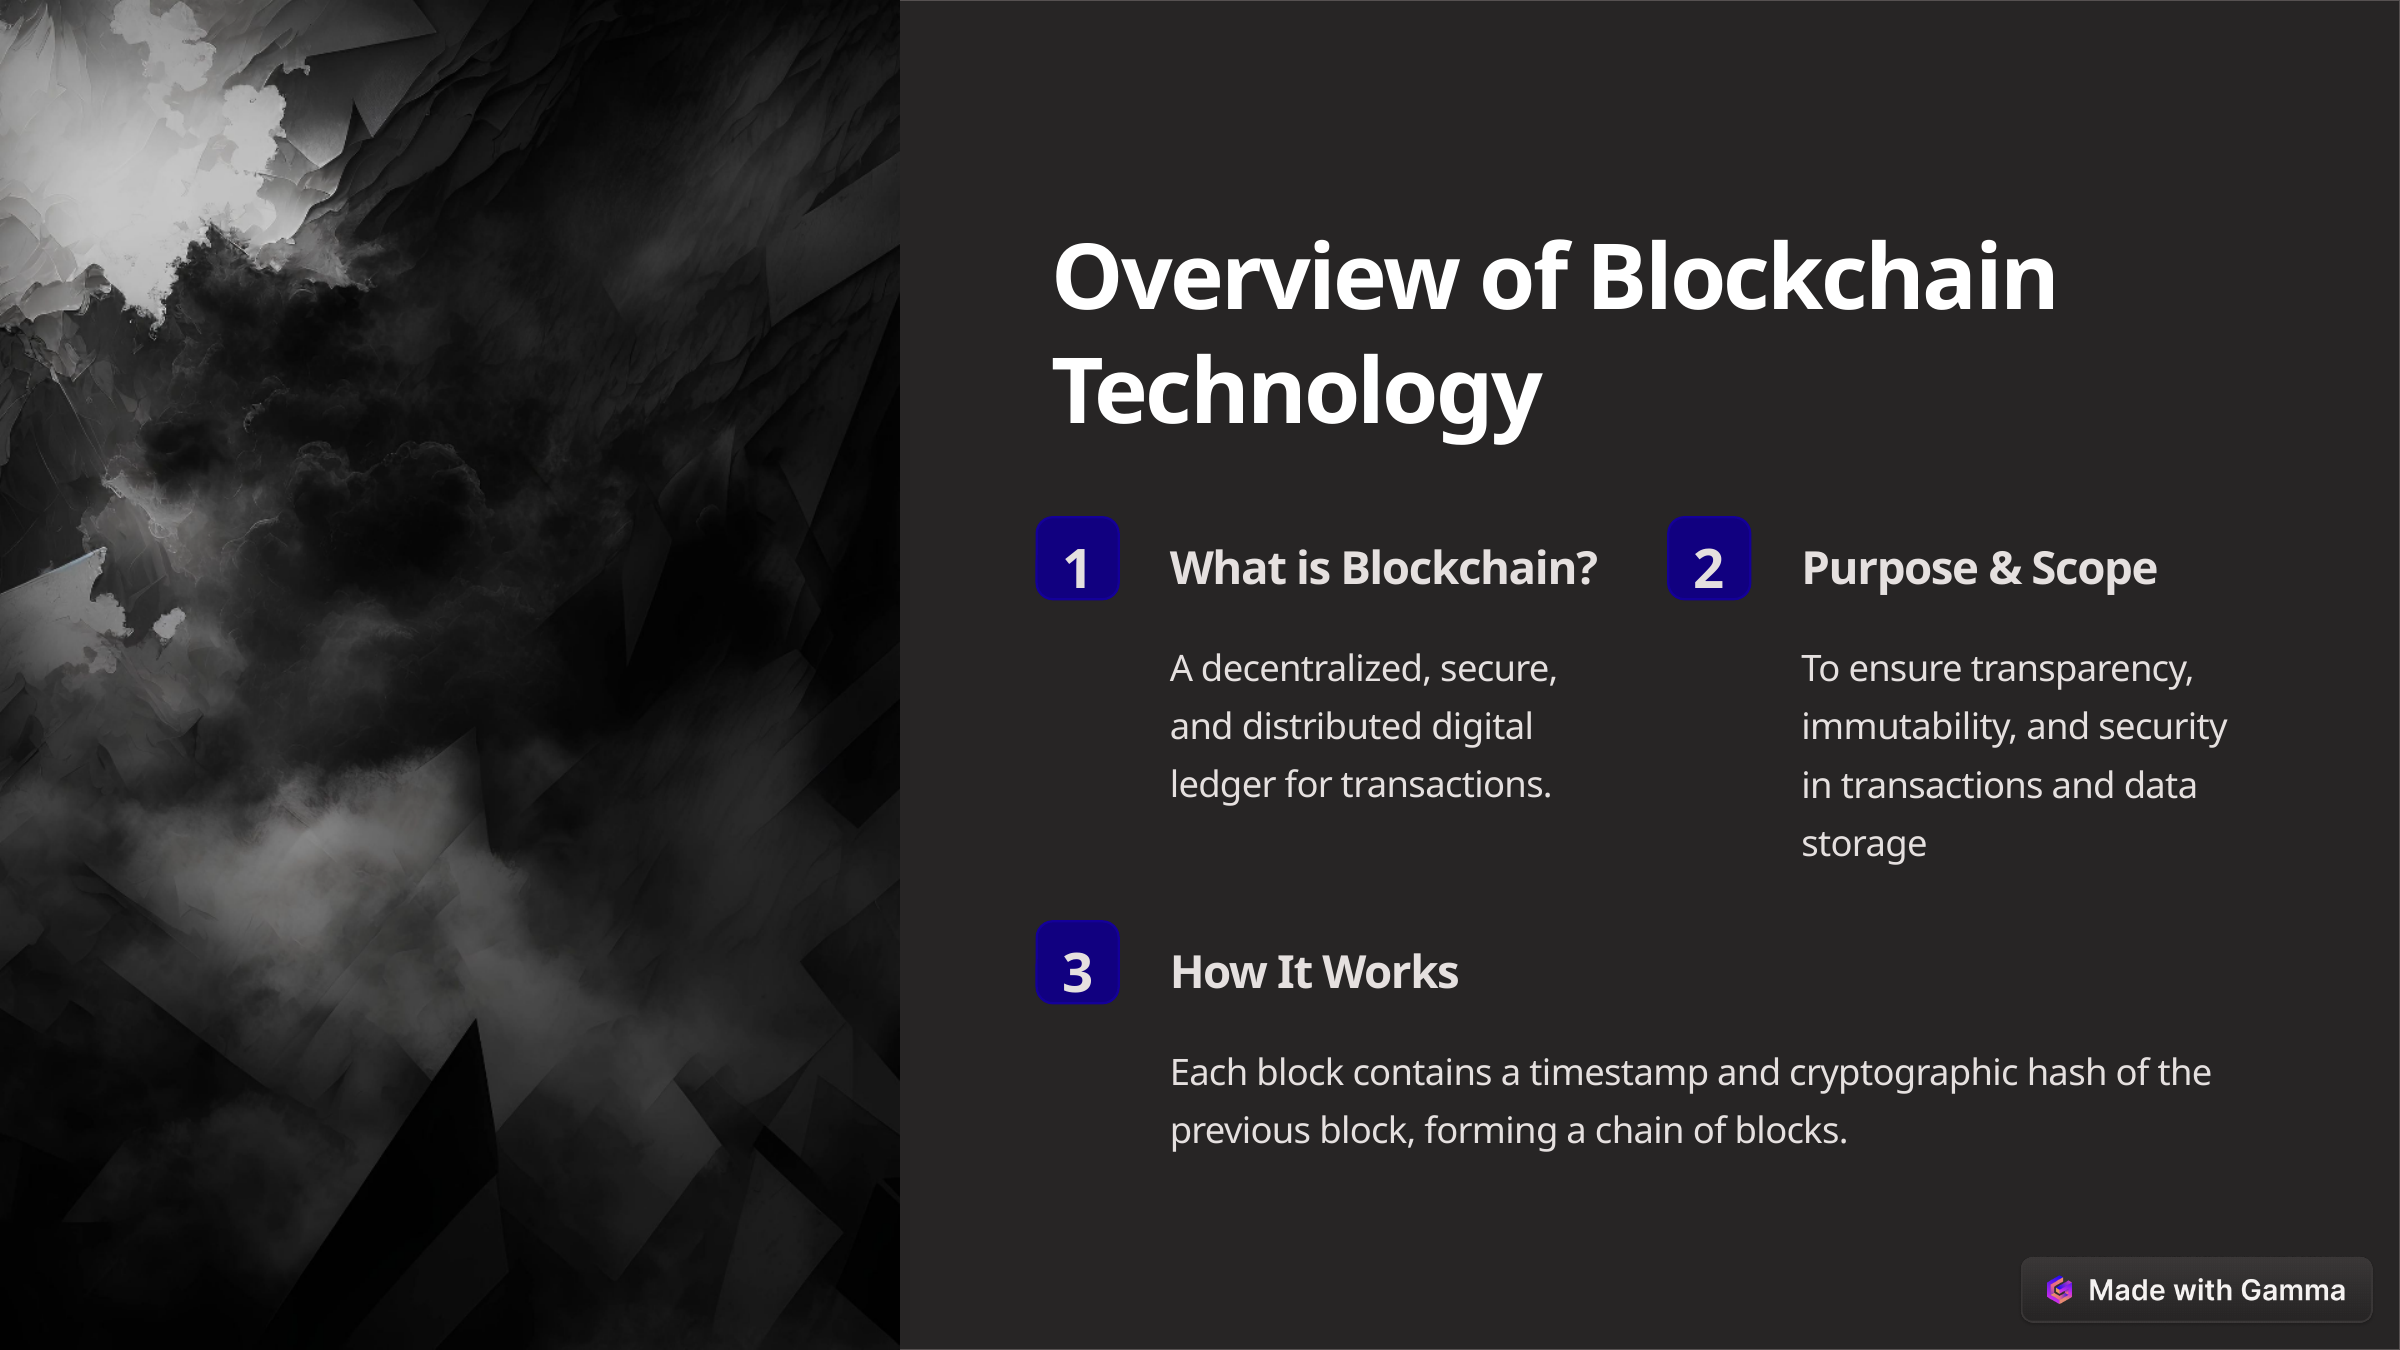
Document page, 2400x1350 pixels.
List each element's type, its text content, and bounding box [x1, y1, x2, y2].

text_box [900, 0, 2400, 1350]
text_box A decentralized, secure, and distributed digital ledger for transactions. [1155, 623, 1632, 798]
text_box Each block contains a timestamp and cryptographic hash of the previous block, forming a chain of blocks. [1155, 1027, 2264, 1144]
text_box To ensure transparency, immutability, and security in transactions and data storage [1786, 623, 2264, 857]
text_box Overview of Blockchain Technology [1036, 206, 2264, 434]
picture [0, 0, 900, 1350]
text_box How It Works [1155, 933, 1520, 991]
text_box [1036, 517, 1119, 600]
text_box [1036, 921, 1119, 1004]
picture [2008, 1244, 2385, 1335]
text_box Purpose & Scope [1786, 529, 2152, 587]
text_box 2 [1693, 523, 1726, 593]
text_box 1 [1064, 523, 1091, 593]
text_box 3 [1060, 928, 1095, 997]
text_box What is Blockchain? [1155, 529, 1577, 587]
text_box [1668, 517, 1751, 600]
